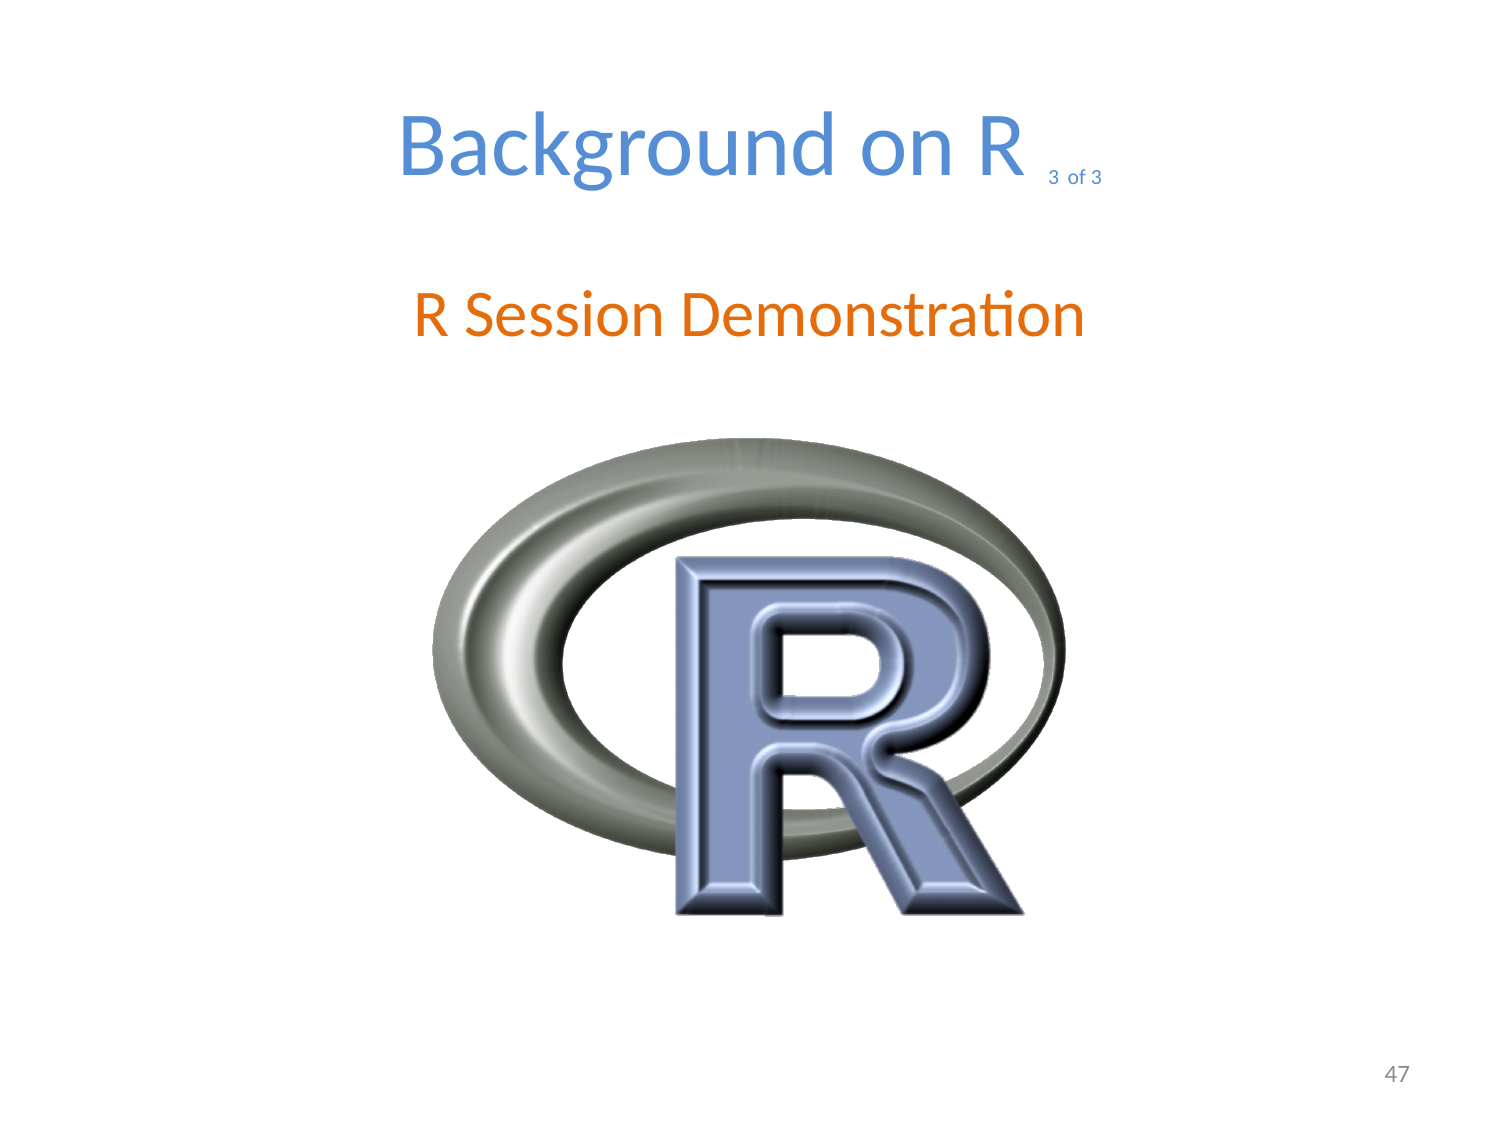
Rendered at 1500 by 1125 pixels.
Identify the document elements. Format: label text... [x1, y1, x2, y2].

list R Session Demonstration [75, 262, 1425, 1005]
title Background on R 3 of 3 [75, 45, 1425, 233]
picture [430, 435, 1067, 919]
slide_number 47 [1074, 1042, 1425, 1103]
